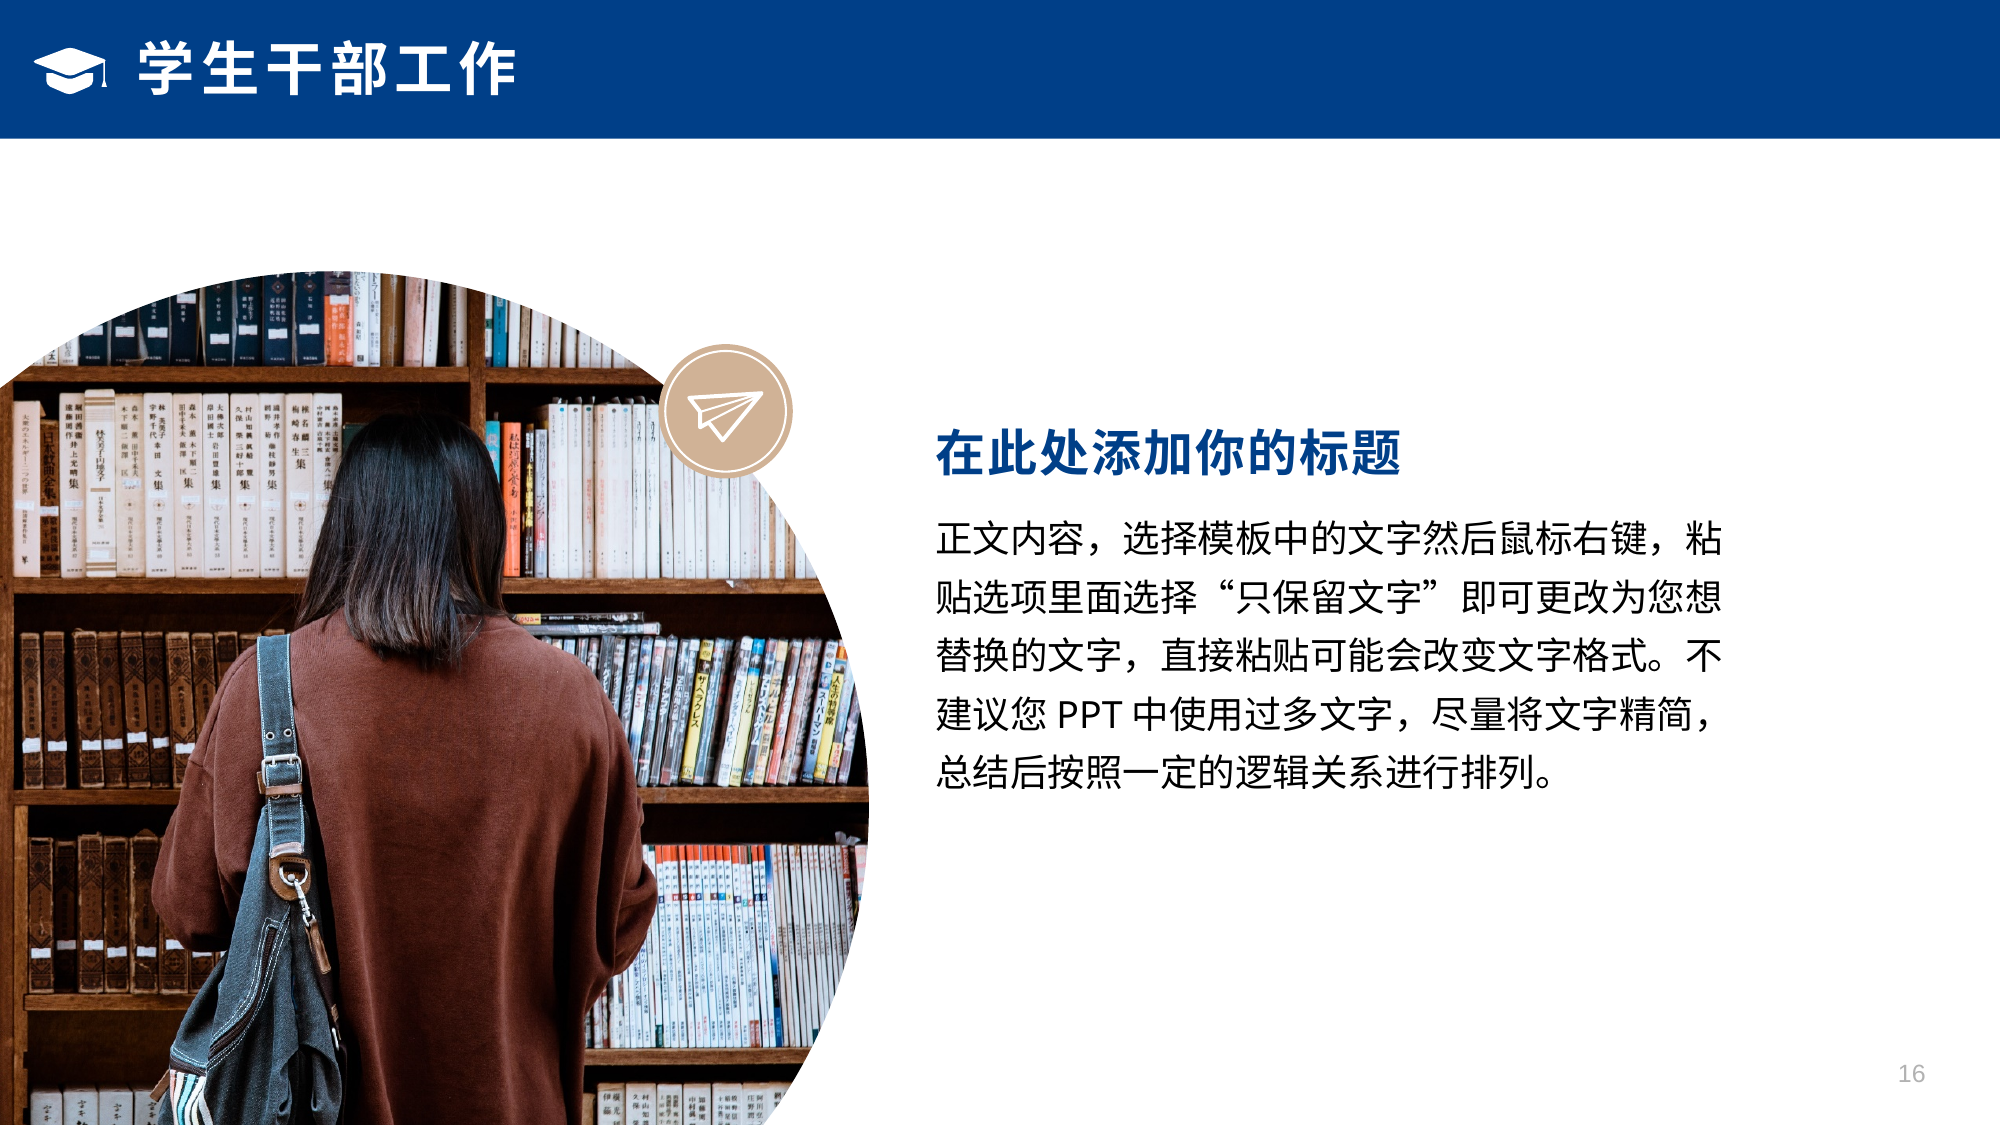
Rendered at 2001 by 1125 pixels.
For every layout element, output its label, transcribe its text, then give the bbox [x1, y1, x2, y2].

text_box [0, 0, 2000, 140]
text_box [0, 270, 870, 1125]
title 学生干部工作 [124, 34, 1180, 110]
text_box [658, 344, 793, 479]
text_box [32, 46, 109, 96]
slide_number 16 [1490, 1042, 1941, 1103]
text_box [934, 421, 1756, 792]
